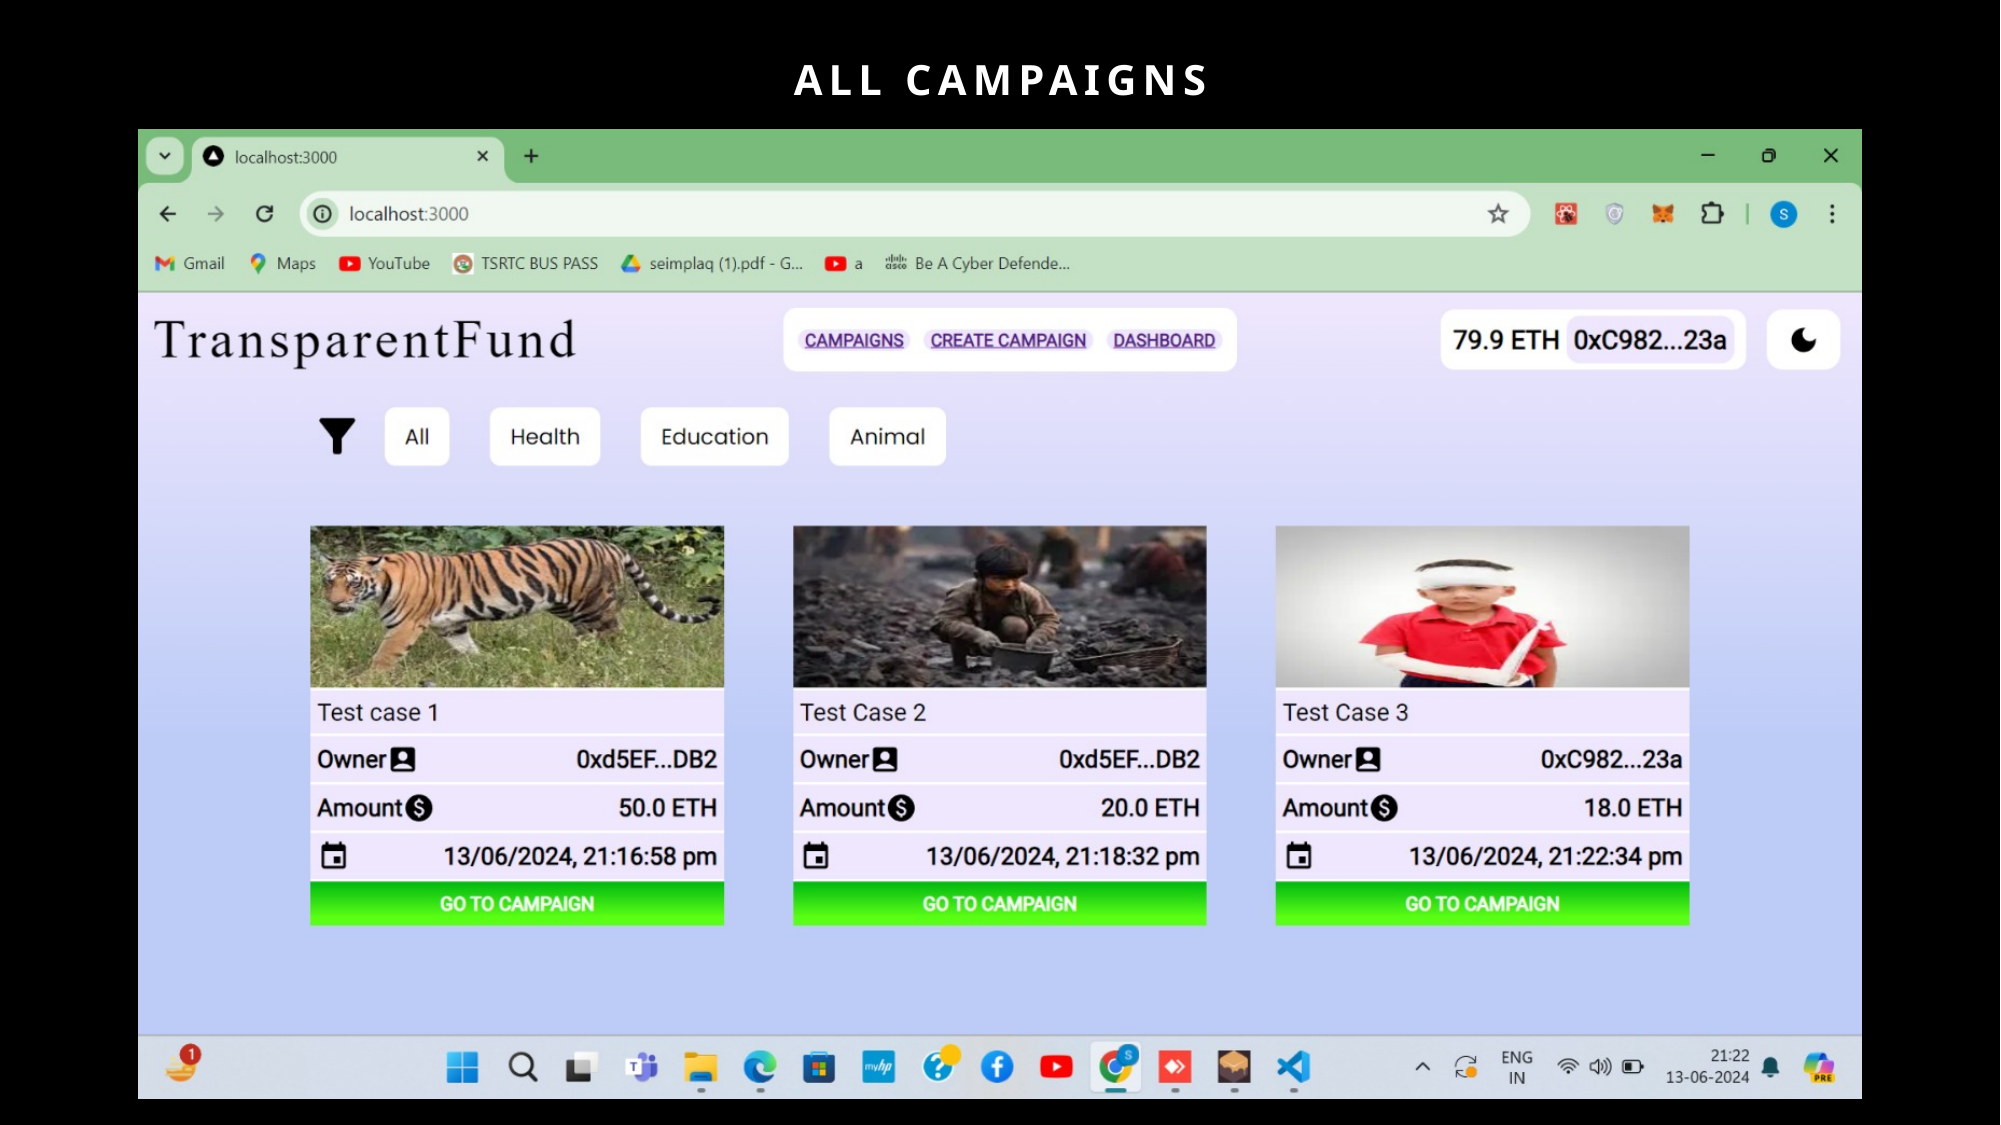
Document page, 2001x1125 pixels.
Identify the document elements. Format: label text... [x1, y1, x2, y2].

picture [138, 129, 1862, 1099]
text_box ALL CAMPAIGNS [652, 46, 1348, 112]
